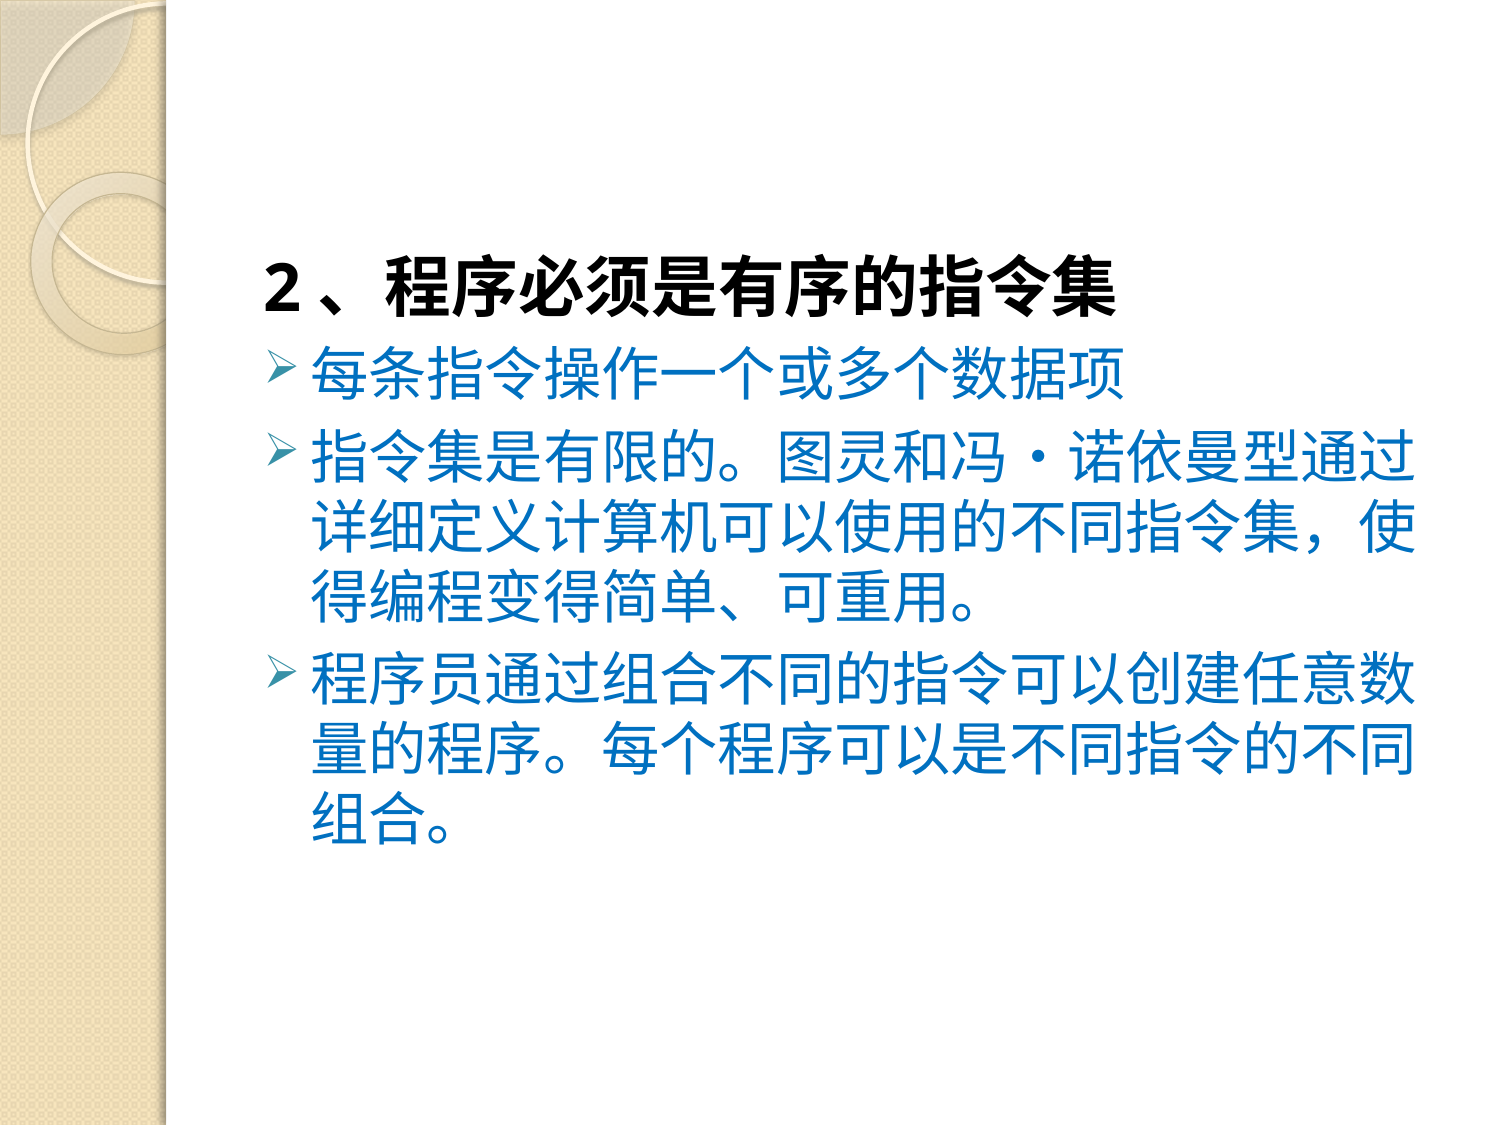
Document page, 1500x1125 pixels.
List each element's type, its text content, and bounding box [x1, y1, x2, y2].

list 2、程序必须是有序的指令集 每条指令操作一个或多个数据项 指令集是有限的。图灵和冯•诺依曼型通过详细定义计算机可以使用的不同指令集，使得编程变得简单、可重用。 程序员通过组合不同的指令可以创建任意数量的程序。每个程序可以是不同指令的不同组合。 [235, 237, 1466, 1025]
